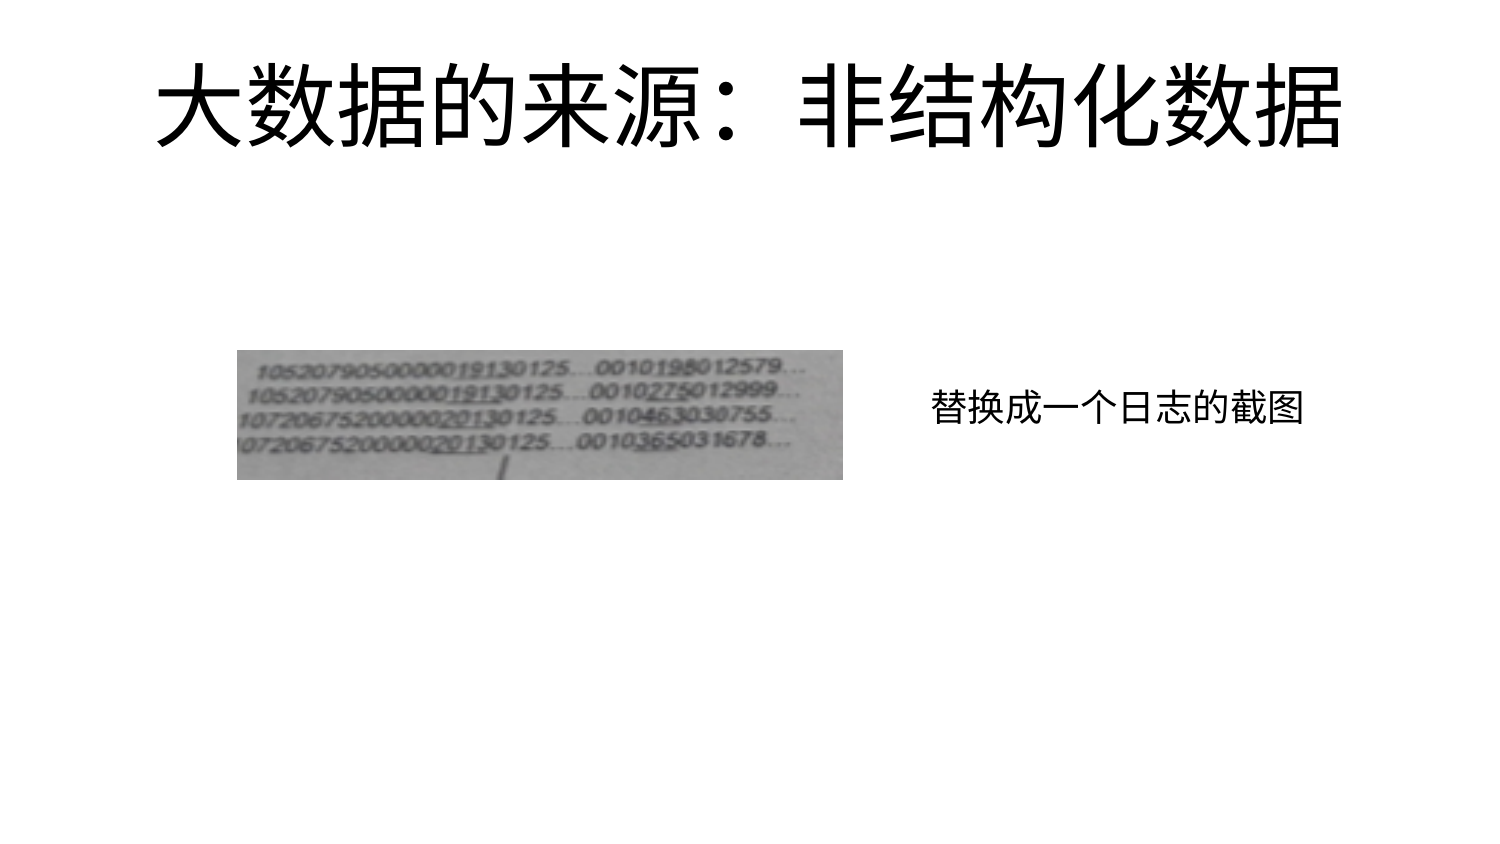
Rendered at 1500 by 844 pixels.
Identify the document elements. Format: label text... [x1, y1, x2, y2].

picture [237, 350, 843, 480]
text_box 替换成一个日志的截图 [915, 376, 1320, 436]
title 大数据的来源：非结构化数据 [75, 33, 1425, 175]
